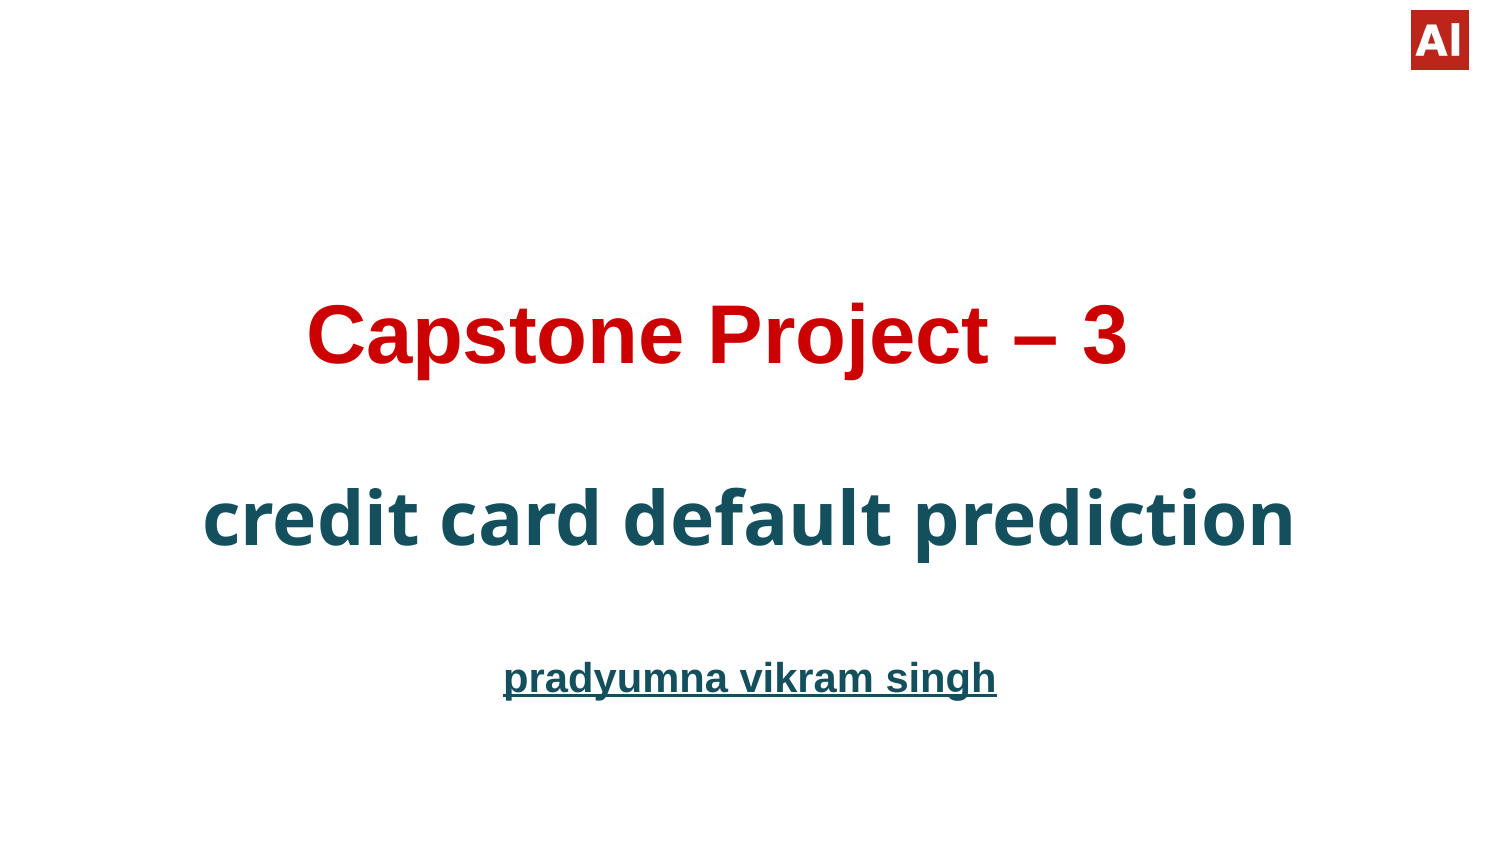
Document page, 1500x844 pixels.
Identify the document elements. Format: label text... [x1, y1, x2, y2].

title Capstone Project – 3 credit card default prediction pradyumna vikram singh [51, 27, 1449, 796]
picture [1411, 10, 1469, 70]
